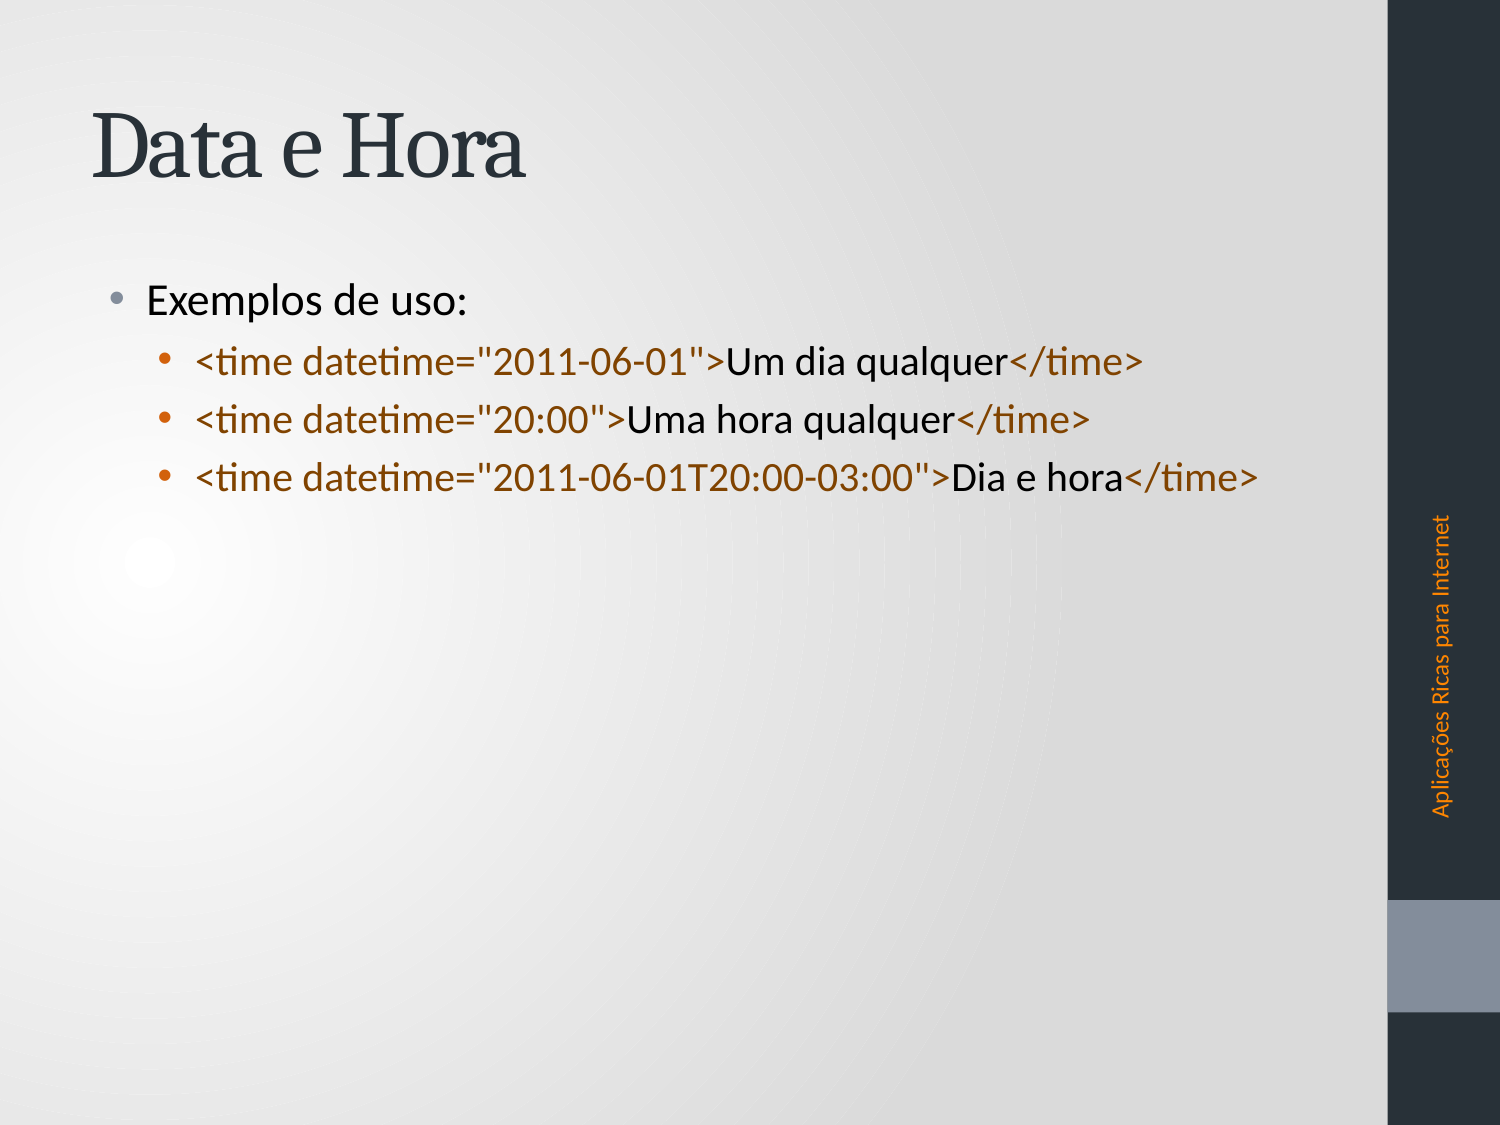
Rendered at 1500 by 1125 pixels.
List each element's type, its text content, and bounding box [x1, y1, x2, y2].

list Exemplos de uso: <time datetime="2011-06-01">Um dia qualquer</time> <time datetime="20:00">Uma hora qualquer</time> <time datetime="2011-06-01T20:00-03:00">Dia e hora</time> [75, 262, 1325, 1050]
footer Aplicações Ricas para Internet [1408, 500, 1469, 889]
title Data e Hora [75, 45, 1325, 233]
